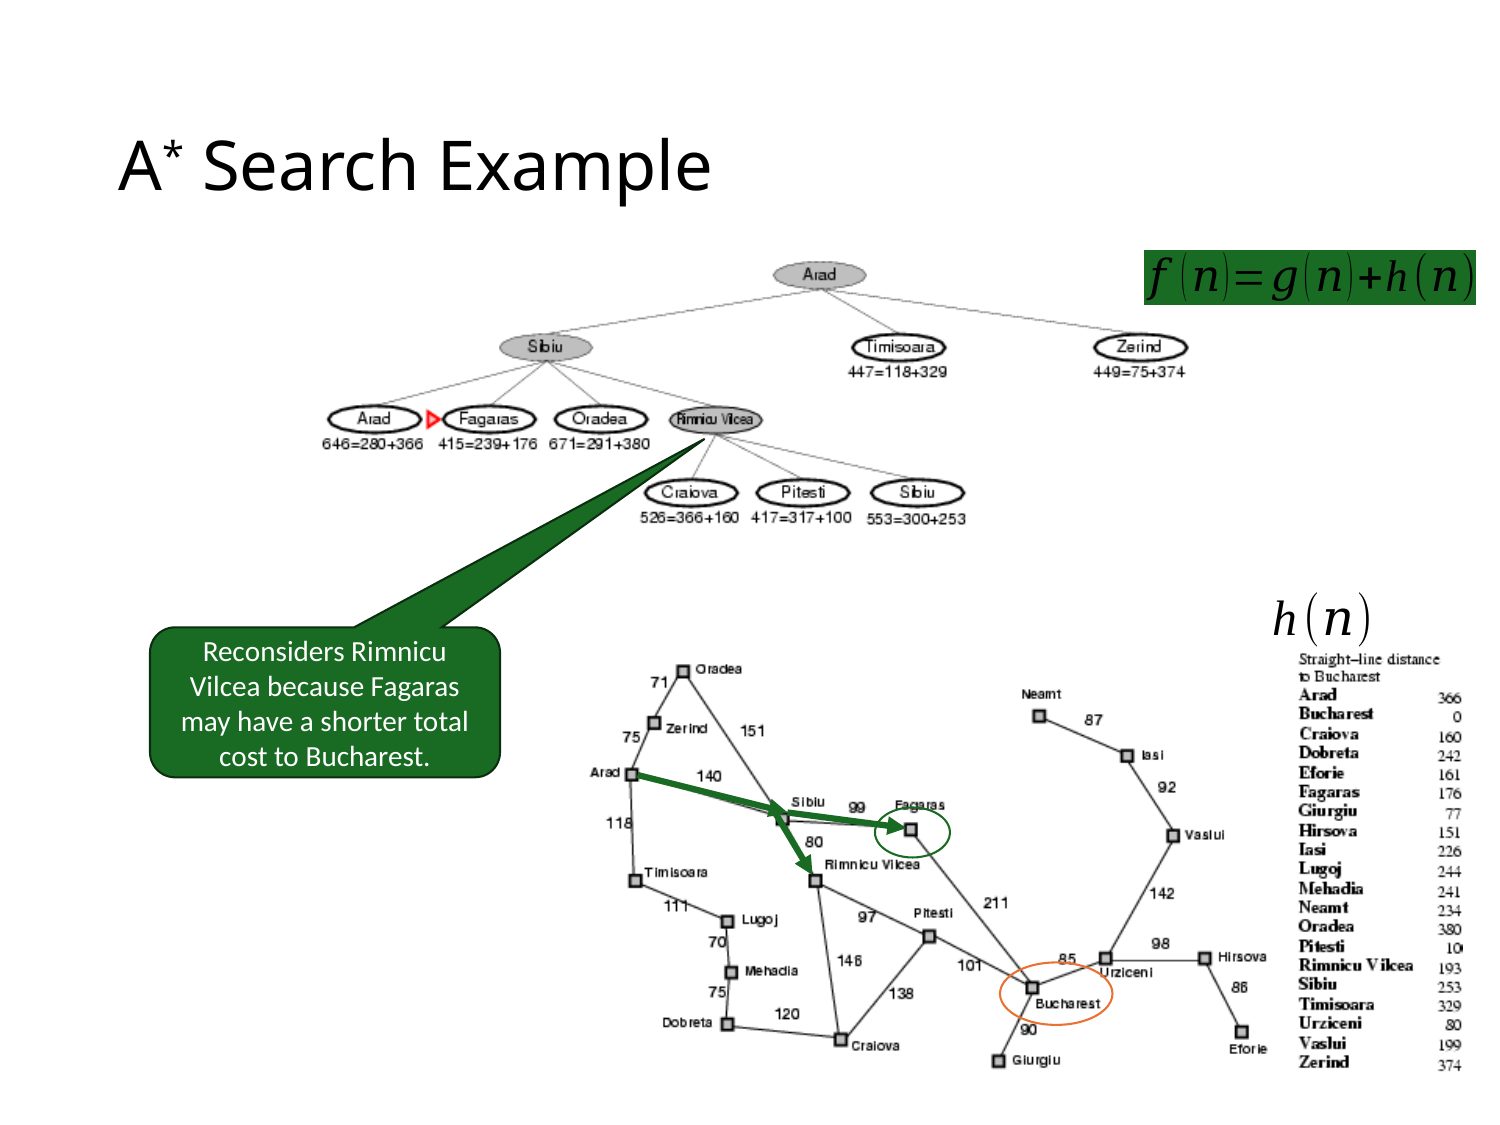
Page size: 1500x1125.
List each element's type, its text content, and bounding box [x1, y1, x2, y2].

title A* Search Example [103, 59, 1397, 278]
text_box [637, 774, 788, 813]
picture [587, 649, 1463, 1079]
picture [312, 249, 1200, 615]
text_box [787, 812, 907, 829]
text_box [774, 812, 813, 875]
text_box Reconsiders Rimnicu Vilcea because Fagaras may have a shorter total cost to Bucharest. [148, 615, 502, 779]
